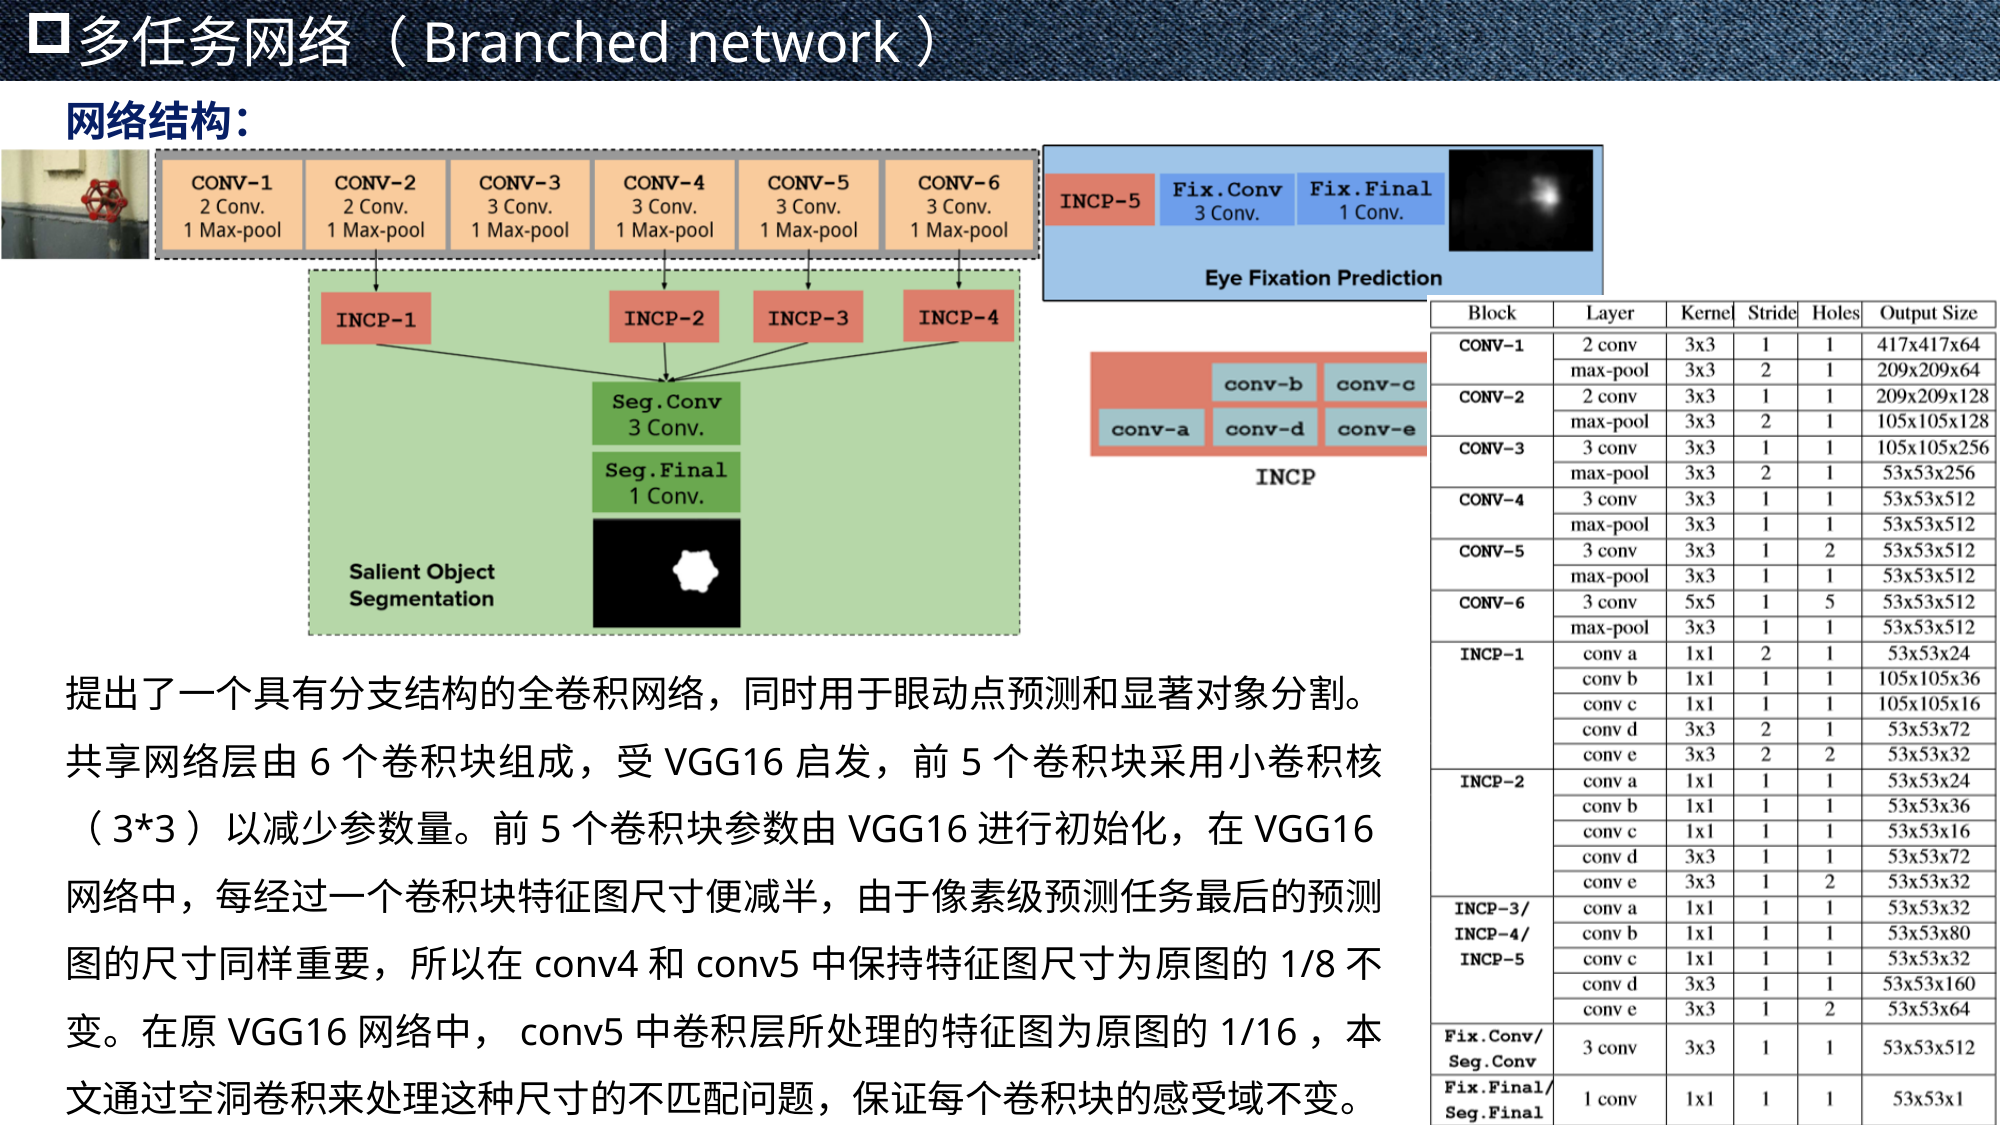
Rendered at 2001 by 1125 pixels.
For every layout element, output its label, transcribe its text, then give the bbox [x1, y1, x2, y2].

text_box 提出了一个具有分支结构的全卷积网络，同时用于眼动点预测和显著对象分割。共享网络层由6个卷积块组成，受VGG16启发，前5个卷积块采用小卷积核（3*3）以减少参数量。前5个卷积块参数由VGG16进行初始化，在VGG16网络中，每经过一个卷积块特征图尺寸便减半，由于像素级预测任务最后的预测图的尺寸同样重要，所以在conv4和conv5中保持特征图尺寸为原图的1/8不变。在原VGG16网络中，conv5中卷积层所处理的特征图为原图的1/16，本文通过空洞卷积来处理这种尺寸的不匹配问题，保证每个卷积块的感受域不变。 [50, 641, 1399, 1125]
picture [0, 144, 2000, 1125]
picture [0, 0, 2000, 81]
text_box 网络结构： [50, 87, 1229, 144]
